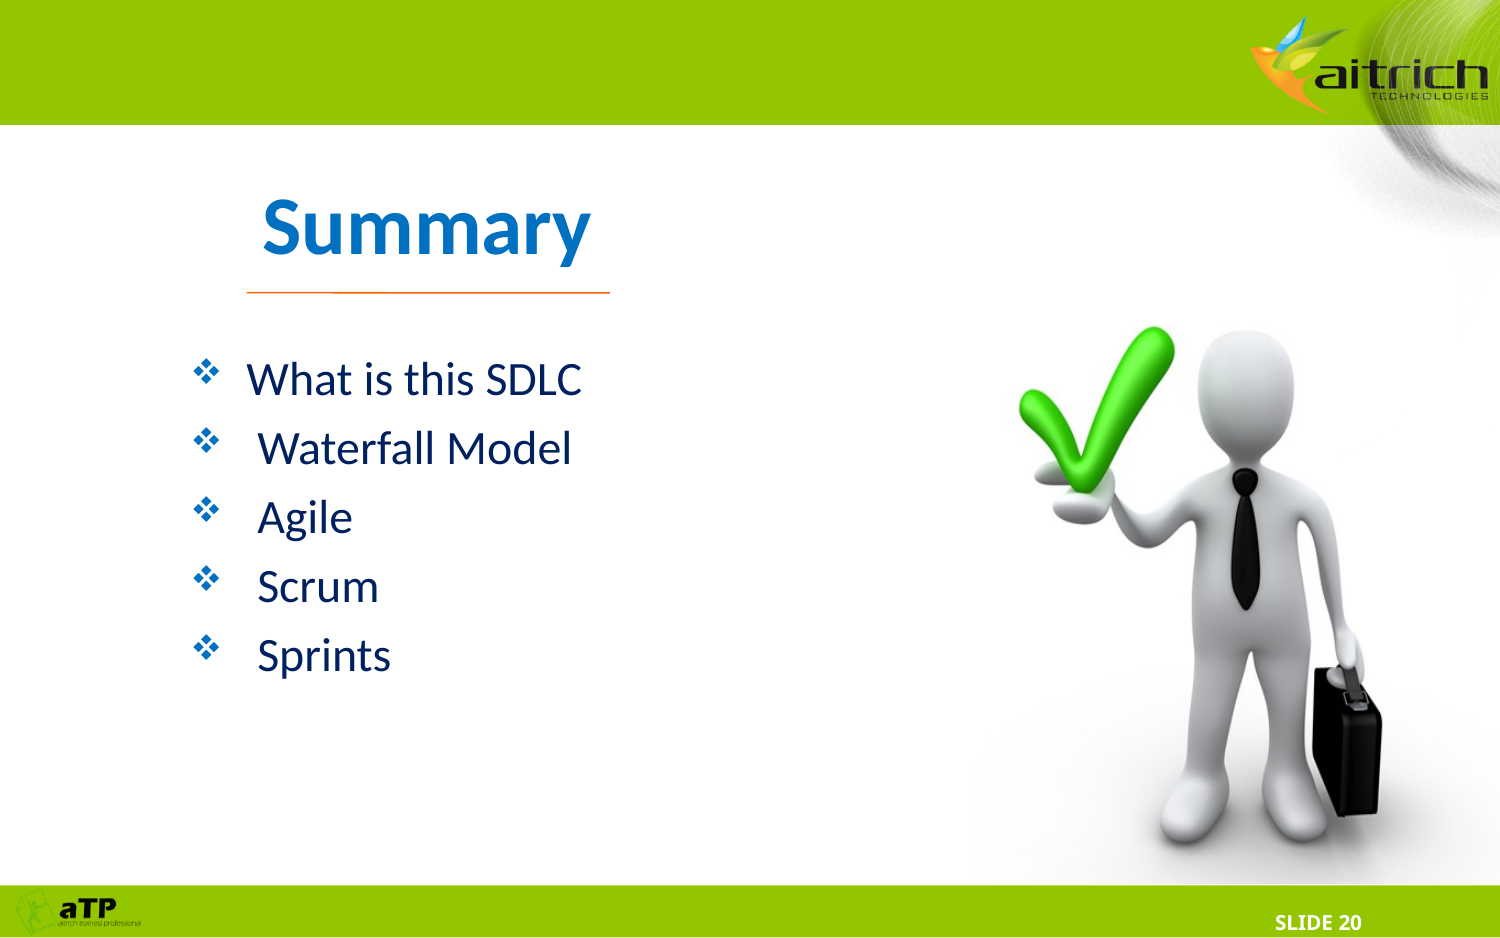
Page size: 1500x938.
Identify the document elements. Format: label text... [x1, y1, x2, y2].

picture [12, 884, 145, 938]
text_box What is this SDLC Waterfall Model Agile Scrum Sprints [175, 339, 967, 762]
text_box Summary [248, 164, 608, 279]
picture [972, 0, 1500, 885]
